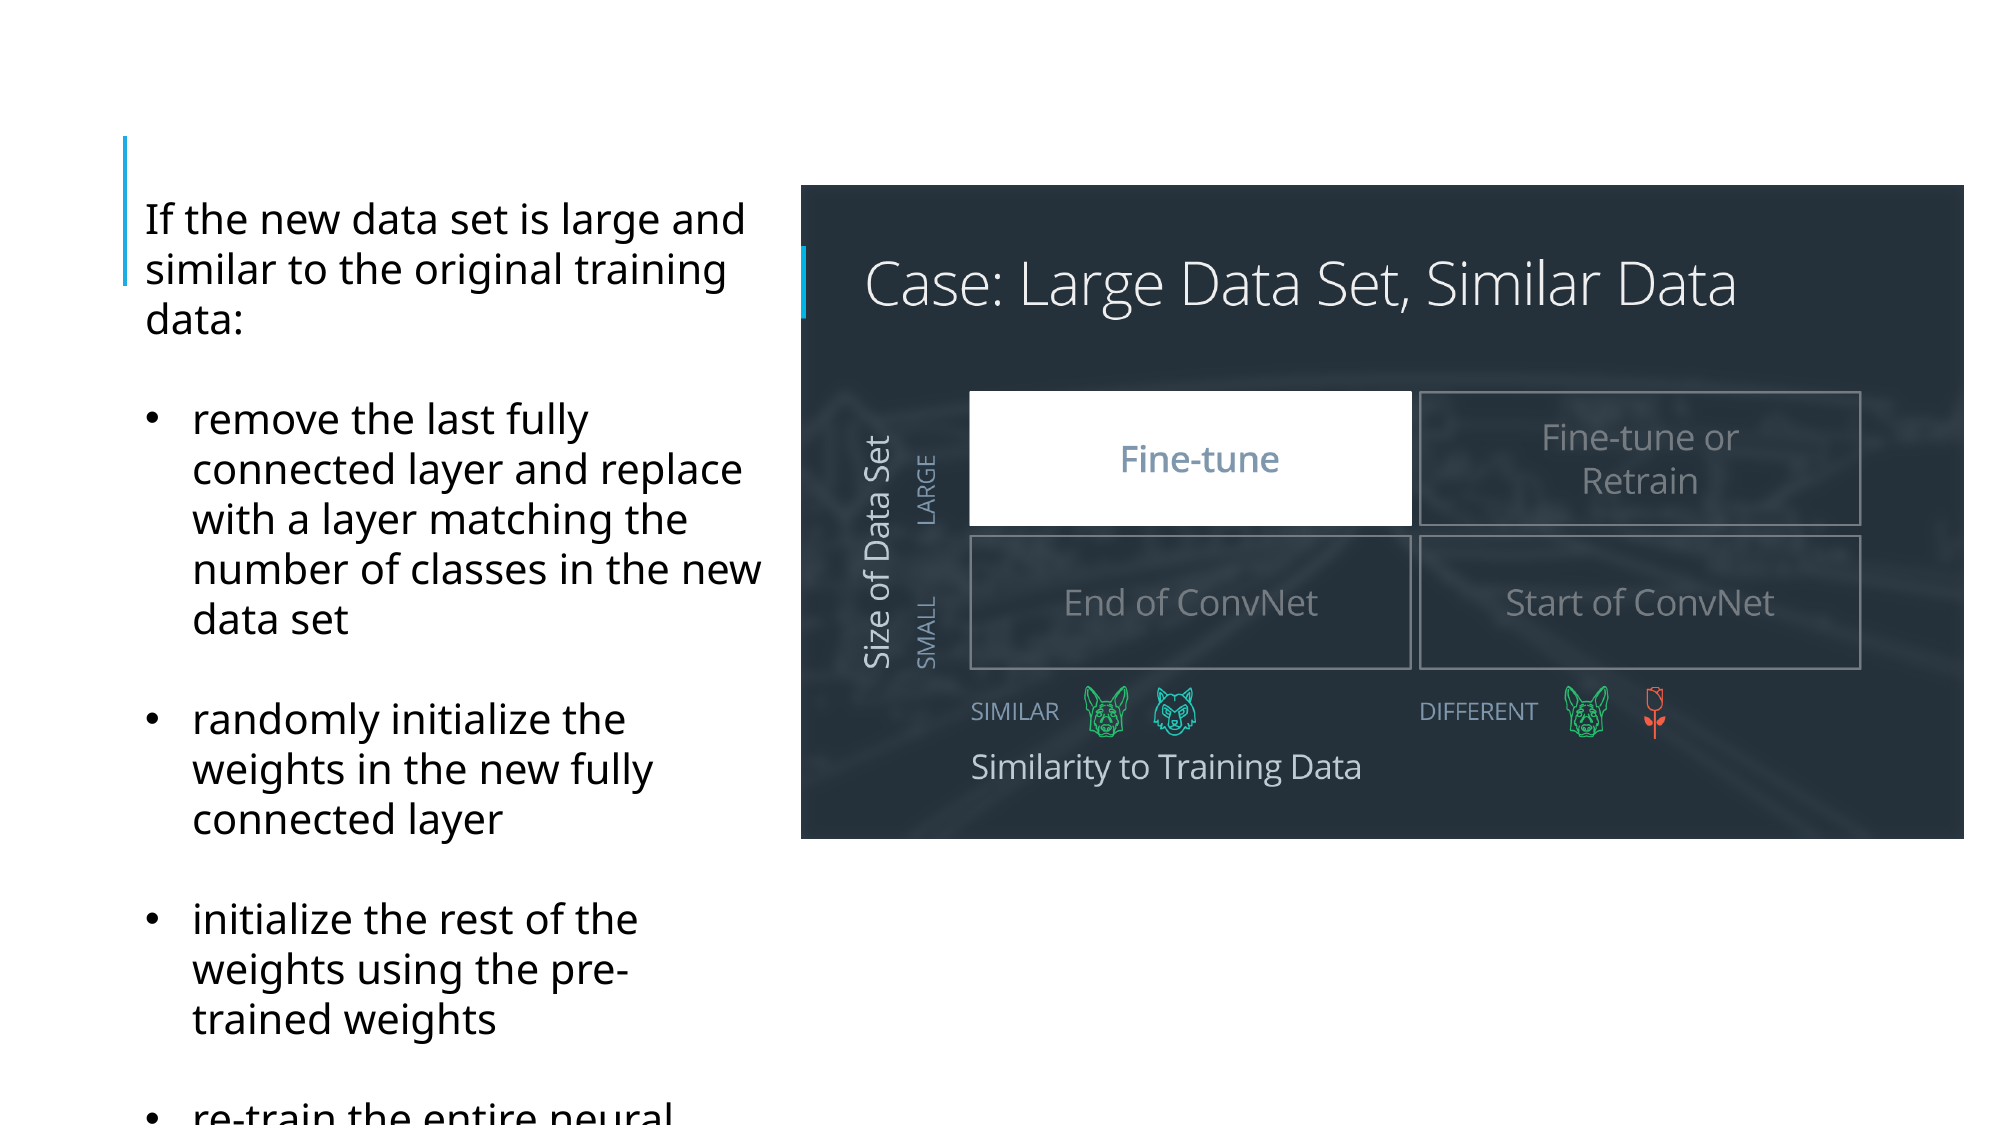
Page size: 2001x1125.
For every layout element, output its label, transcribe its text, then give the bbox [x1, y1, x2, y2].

text_box If the new data set is large and similar to the original training data: remove the last fully connected layer and replace with a layer matching the number of classes in the new data set randomly initialize the weights in the new fully connected layer initialize the rest of the weights using the pre-trained weights re-train the entire neural network [130, 185, 780, 1125]
picture [801, 184, 1965, 840]
